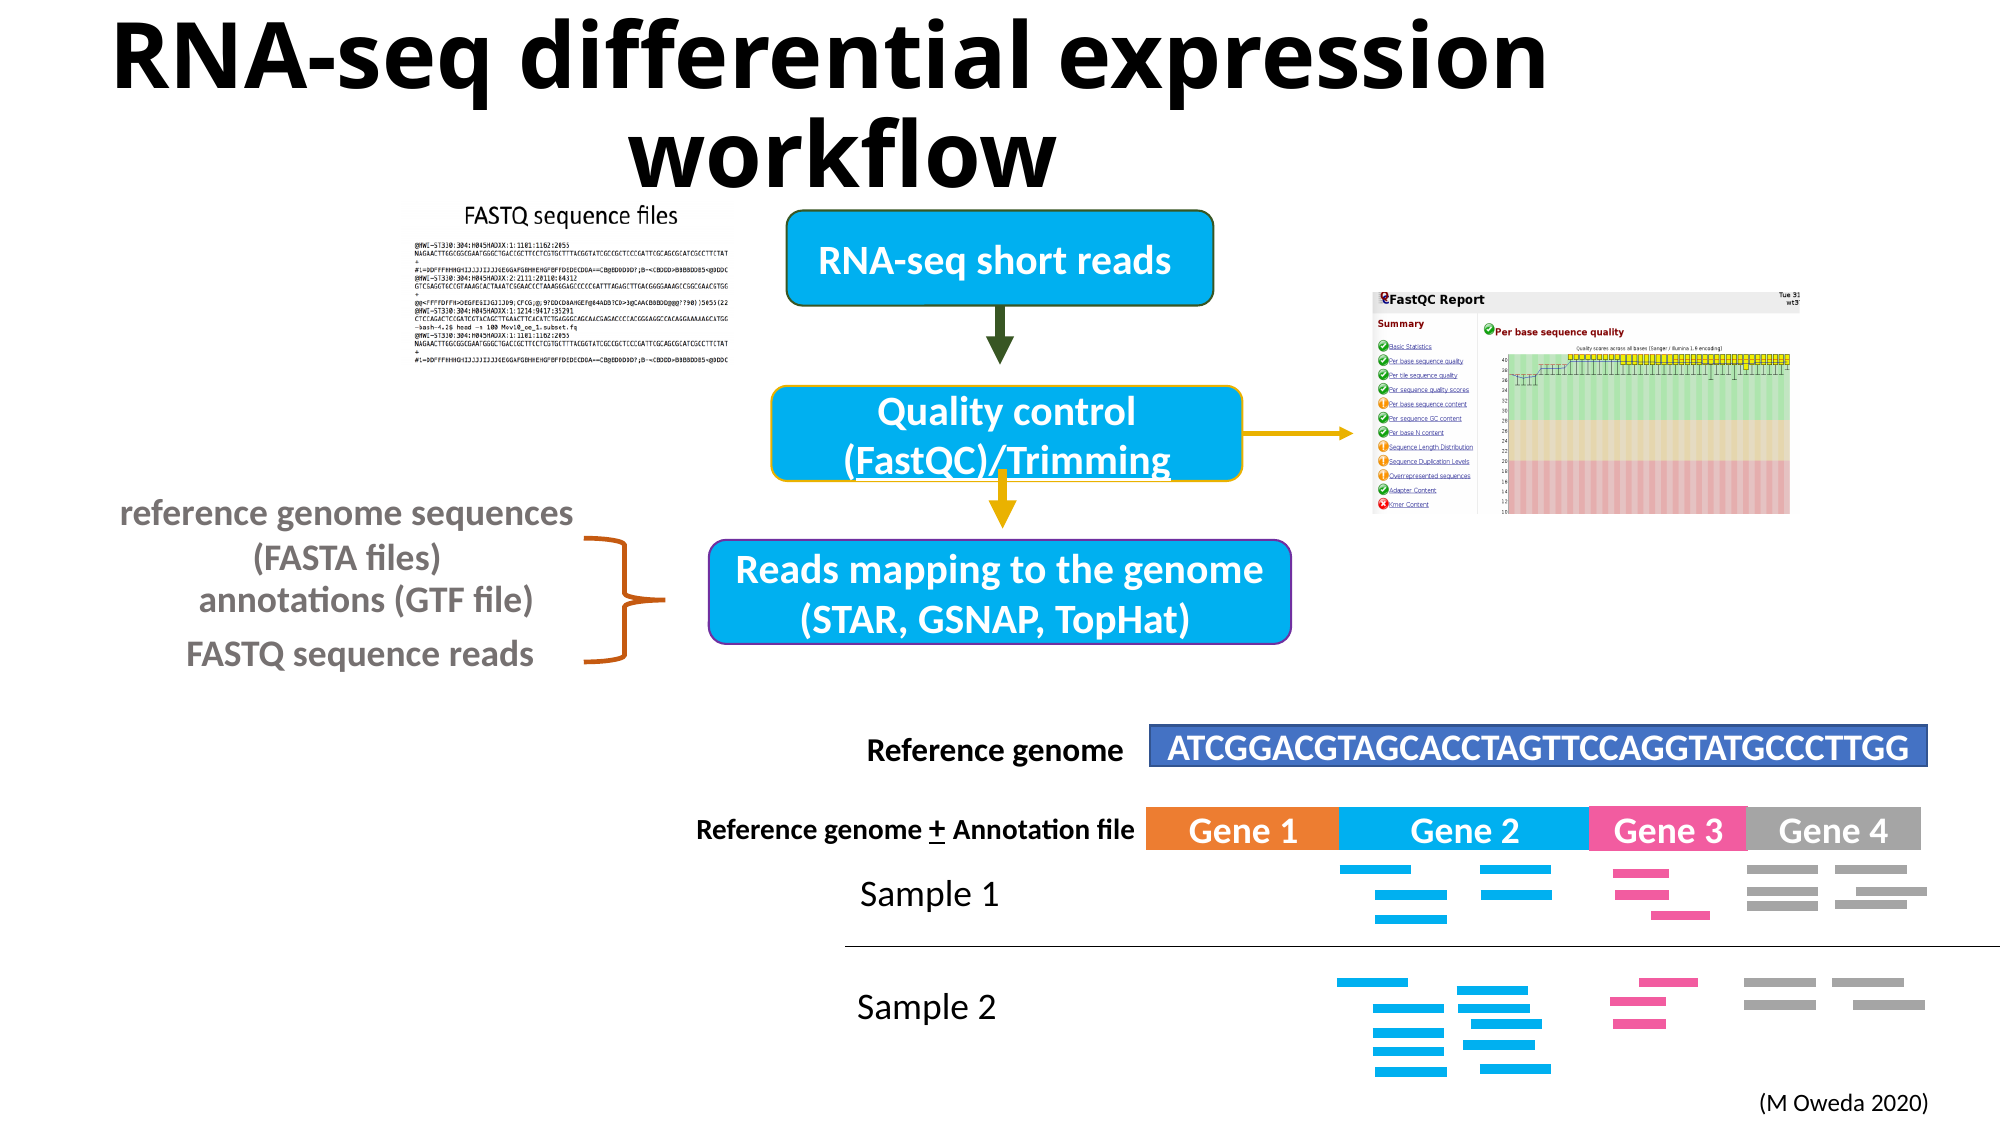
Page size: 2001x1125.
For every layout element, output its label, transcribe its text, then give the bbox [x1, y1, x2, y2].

picture [401, 197, 734, 365]
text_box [845, 861, 1928, 923]
picture [1372, 292, 1800, 514]
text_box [786, 210, 1214, 365]
text_box Reference genome + Annotation file [665, 799, 1173, 894]
title RNA-seq differential expression workflow [0, 0, 1745, 218]
text_box Reads mapping to the genome (STAR, GSNAP, TopHat) [707, 538, 1293, 645]
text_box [83, 480, 666, 683]
text_box (M Oweda 2020) [1744, 1079, 2000, 1125]
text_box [852, 720, 1928, 777]
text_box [771, 385, 1243, 529]
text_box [842, 974, 1925, 1073]
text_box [1146, 807, 1921, 851]
